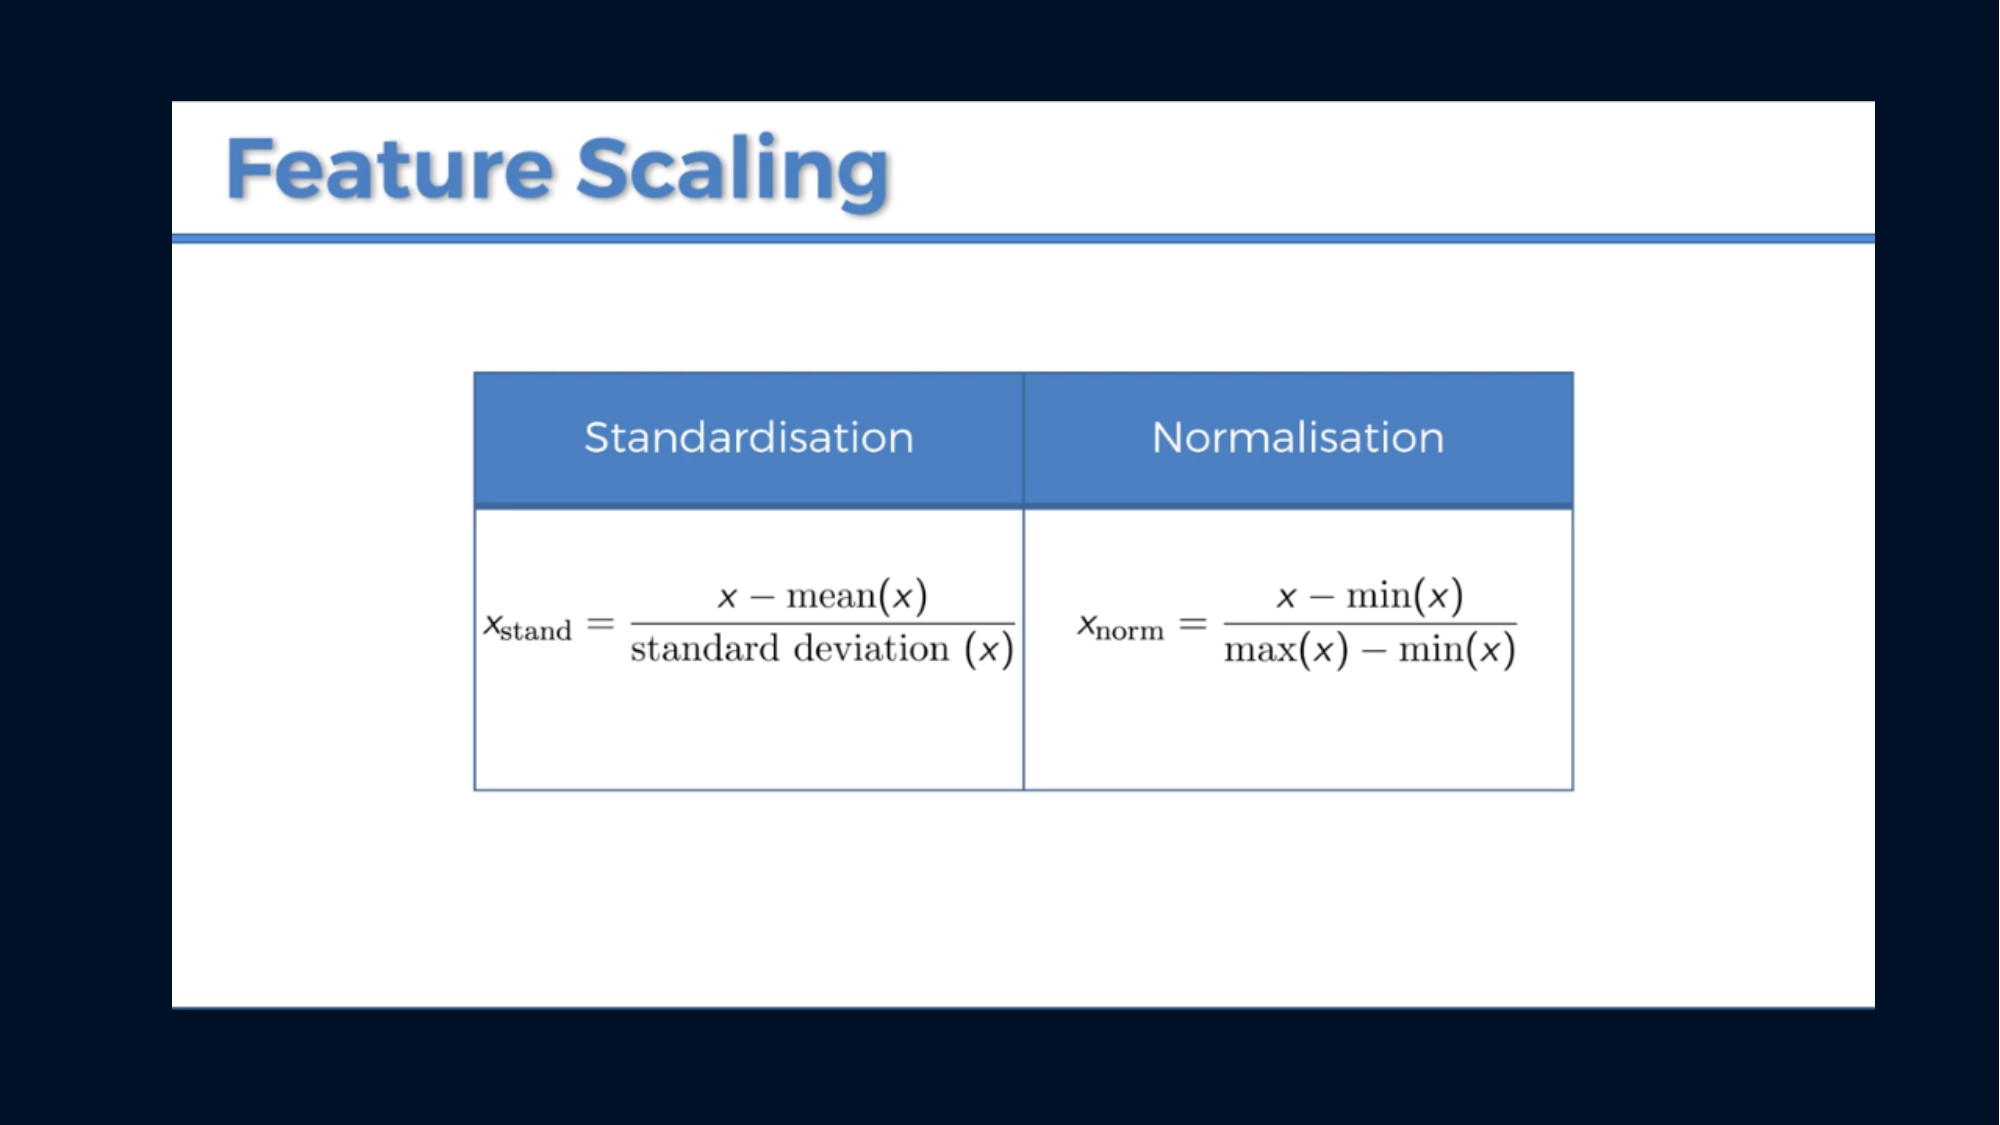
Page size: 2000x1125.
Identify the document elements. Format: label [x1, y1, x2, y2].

picture [172, 101, 1875, 1010]
